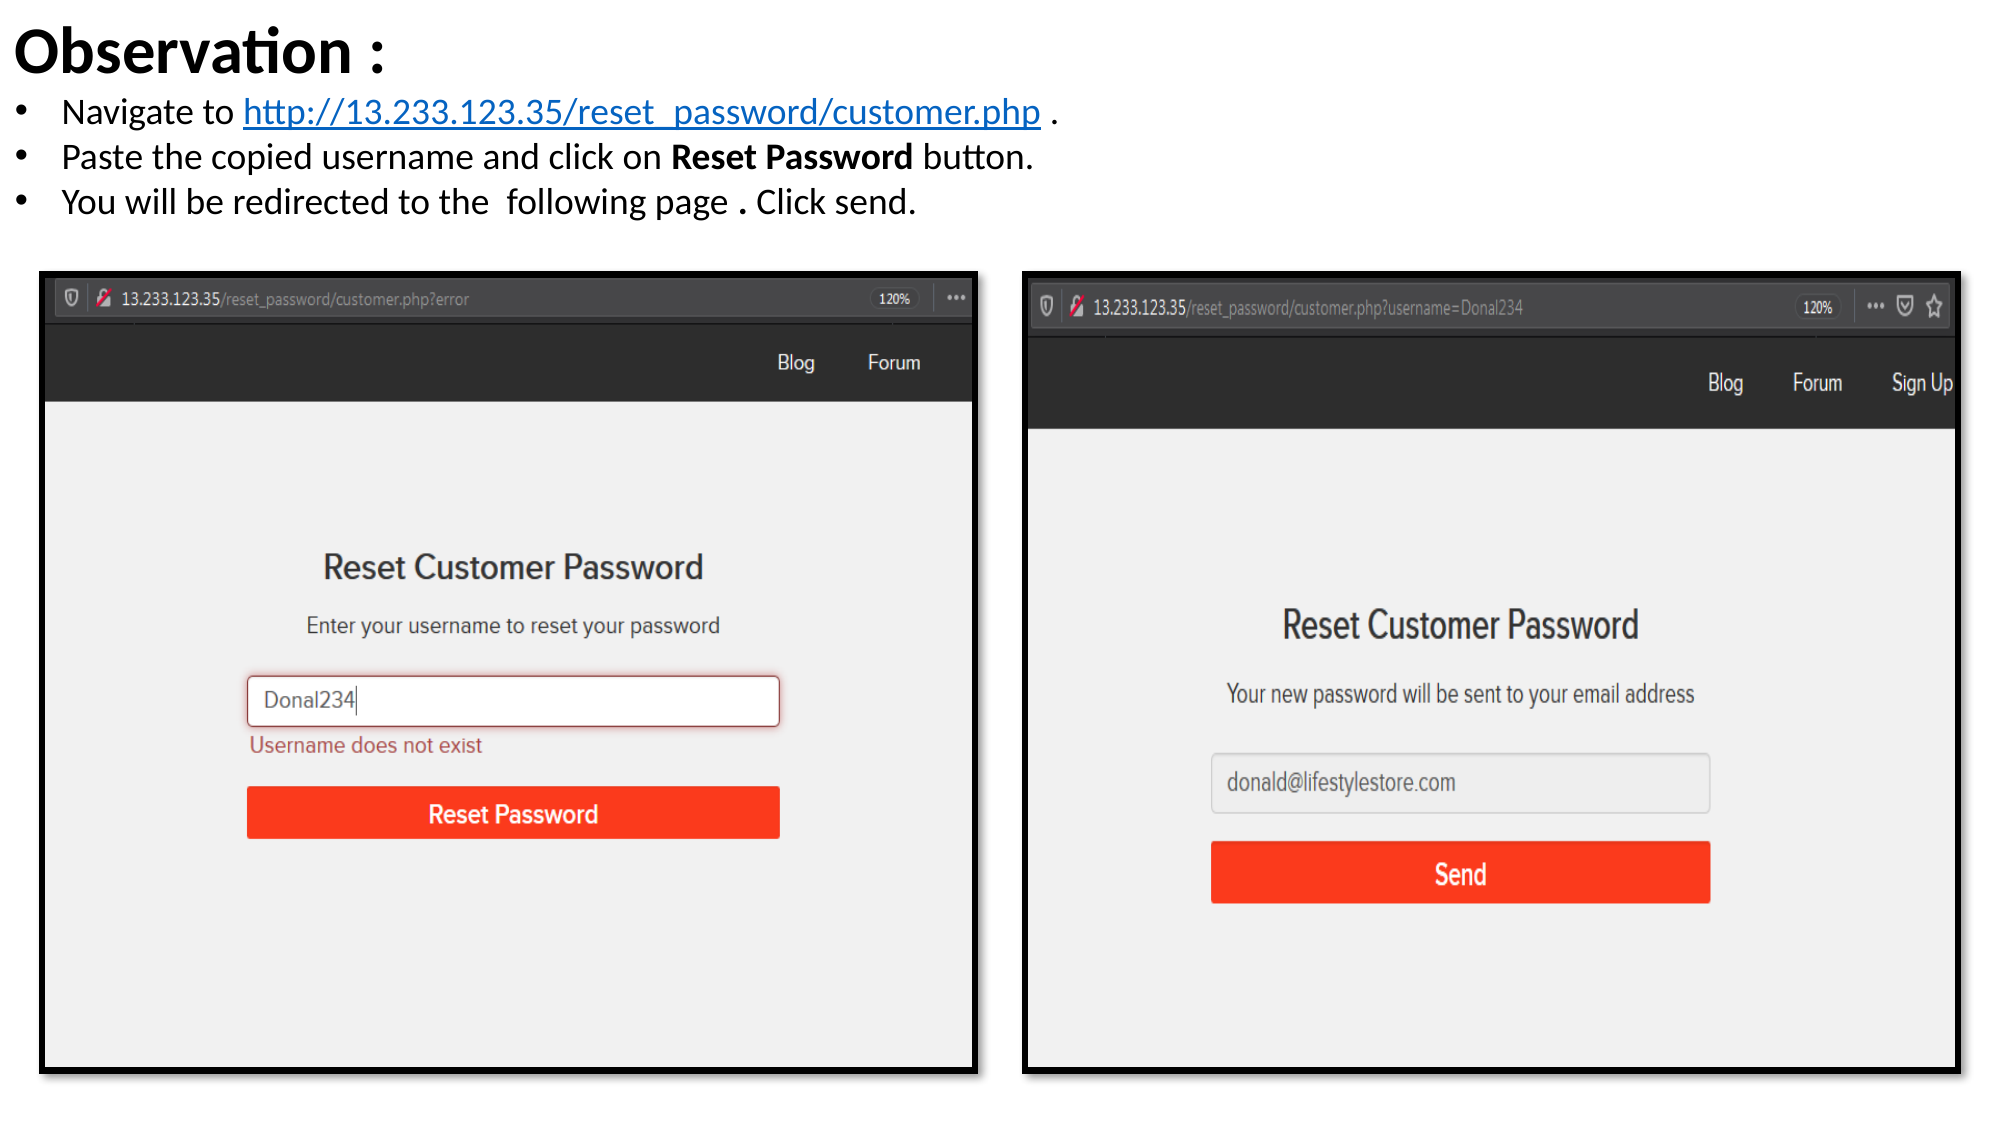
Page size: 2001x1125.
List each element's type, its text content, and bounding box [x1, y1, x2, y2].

picture [45, 277, 972, 1068]
picture [1028, 277, 1955, 1068]
text_box Observation : Navigate to http://13.233.123.35/reset_password/customer.php . Paste the copied username and click on Reset Password button. You will be redirected to the following page . Click send. [0, 0, 2000, 275]
